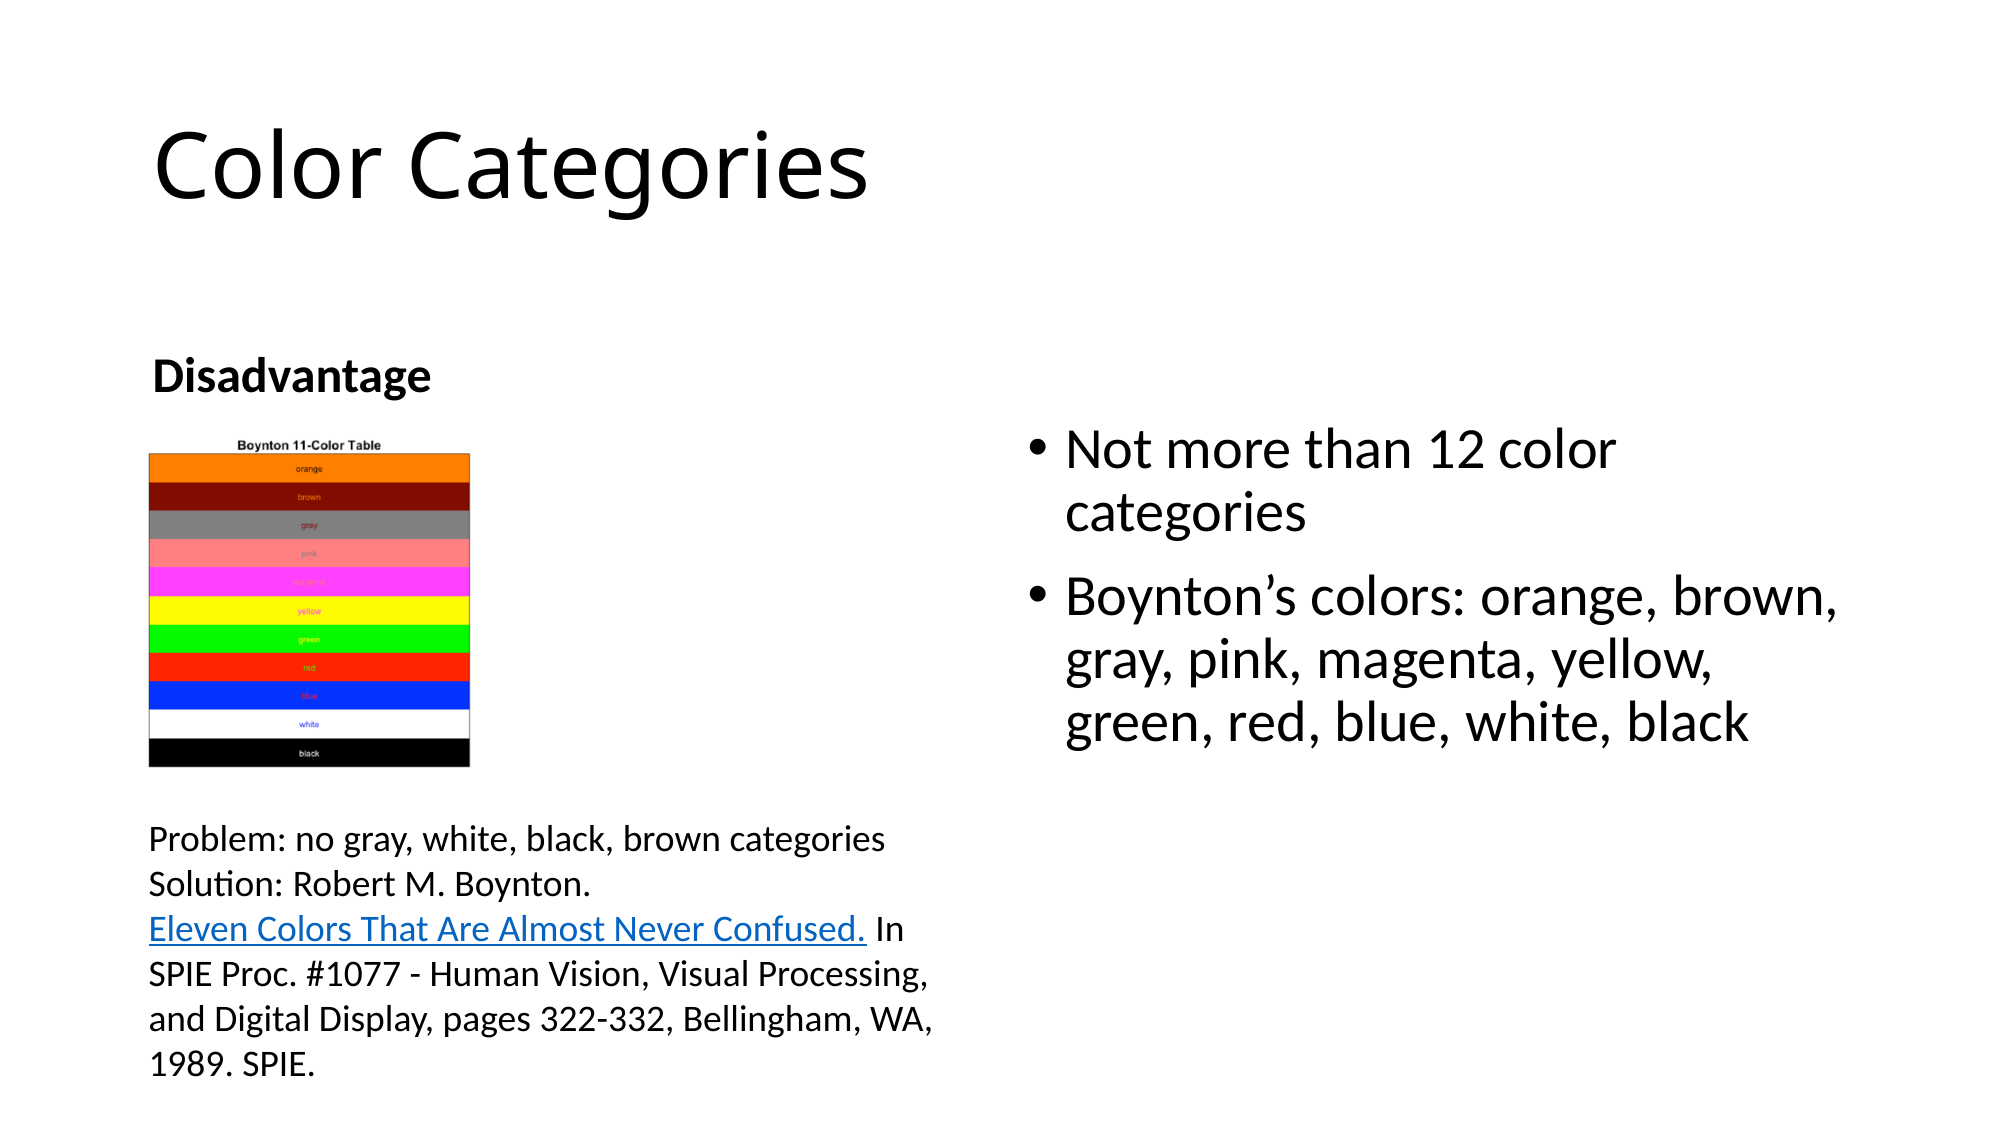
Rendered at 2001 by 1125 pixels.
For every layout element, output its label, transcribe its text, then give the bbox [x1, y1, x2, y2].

picture [137, 429, 490, 792]
title Color Categories [137, 59, 1863, 278]
list Not more than 12 color categories Boynton’s colors: orange, brown, gray, pink, magenta, yellow, green, red, blue, white, black [1012, 410, 1863, 1016]
list Disadvantage [137, 275, 984, 411]
text_box Problem: no gray, white, black, brown categories Solution: Robert M. Boynton. Eleven Colors That Are Almost Never Confused. In SPIE Proc. #1077 - Human Vision, Visual Processing, and Digital Display, pages 322-332, Bellingham, WA, 1989. SPIE. [133, 806, 984, 1092]
